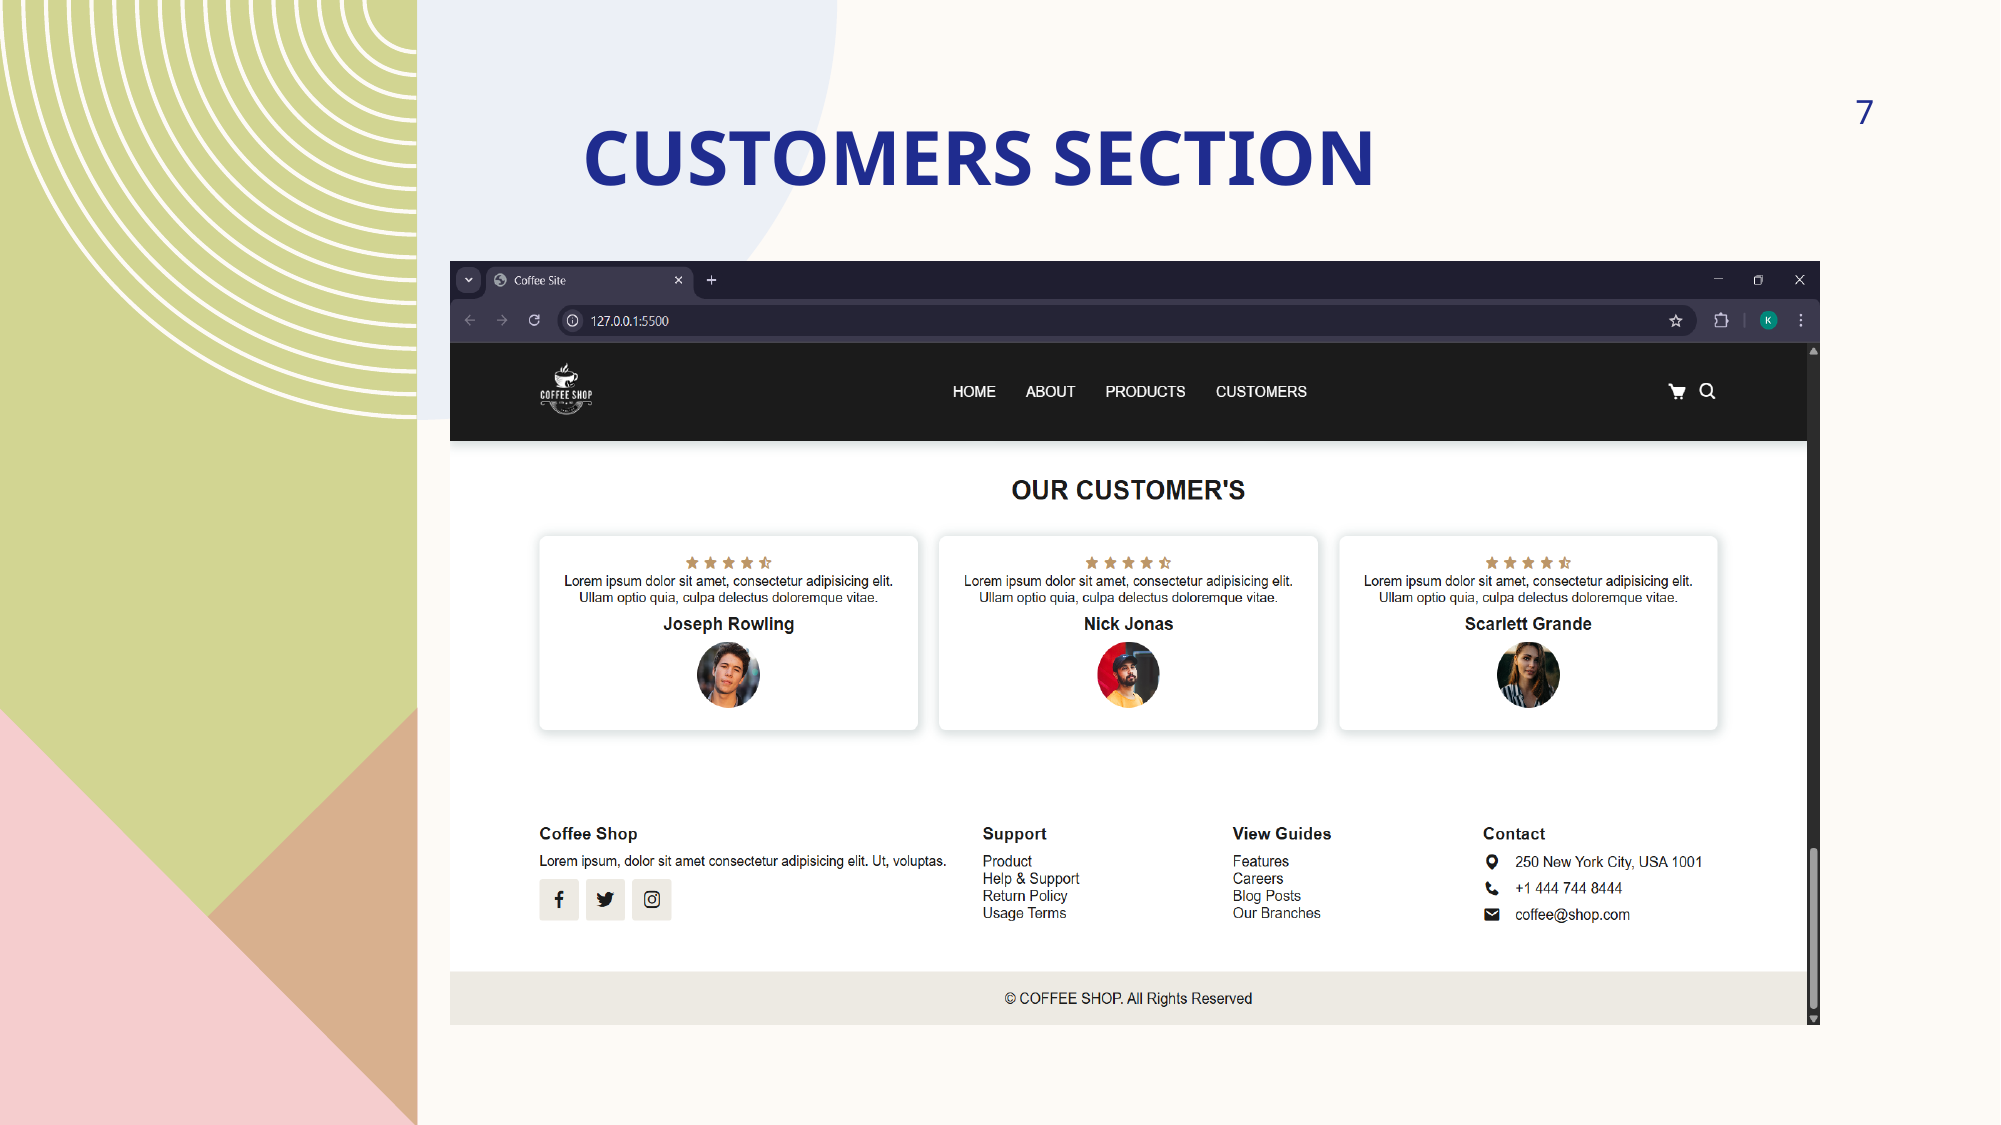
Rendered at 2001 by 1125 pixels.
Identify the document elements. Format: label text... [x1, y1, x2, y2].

slide_number 7 [1699, 75, 1875, 153]
title CUSTOMERS SECTION [567, 75, 1875, 200]
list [449, 261, 1820, 1025]
